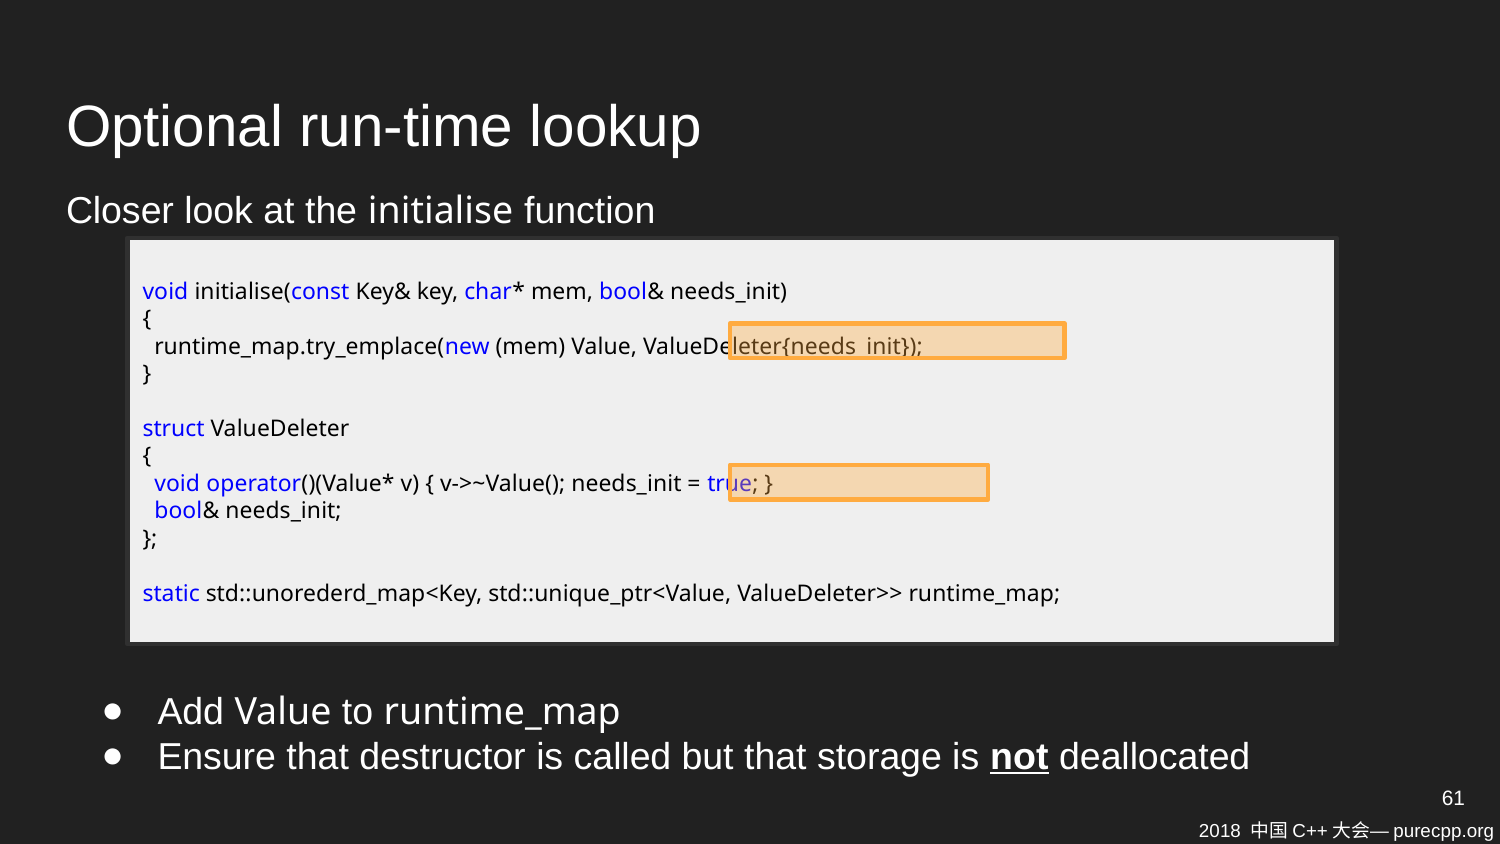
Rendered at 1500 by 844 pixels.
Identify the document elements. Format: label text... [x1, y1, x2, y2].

slide_number 61 [1389, 764, 1480, 830]
list Closer look at the initialise function [51, 164, 1449, 238]
title Optional run-time lookup [51, 72, 1449, 164]
text_box void initialise(const Key& key, char* mem, bool& needs_init) { runtime_map.try_emplace(new (mem) Value, ValueDeleter{needs_init}); } struct ValueDeleter { void operator()(Value* v) { v->~Value(); needs_init = true; } bool& needs_init; }; static std::unorederd_map<Key, std::unique_ptr<Value, ValueDeleter>> runtime_map; [127, 237, 1337, 645]
text_box [730, 464, 988, 500]
text_box [730, 323, 1065, 359]
list Add Value to runtime_map Ensure that destructor is called but that storage is not deallocated [67, 672, 1397, 844]
